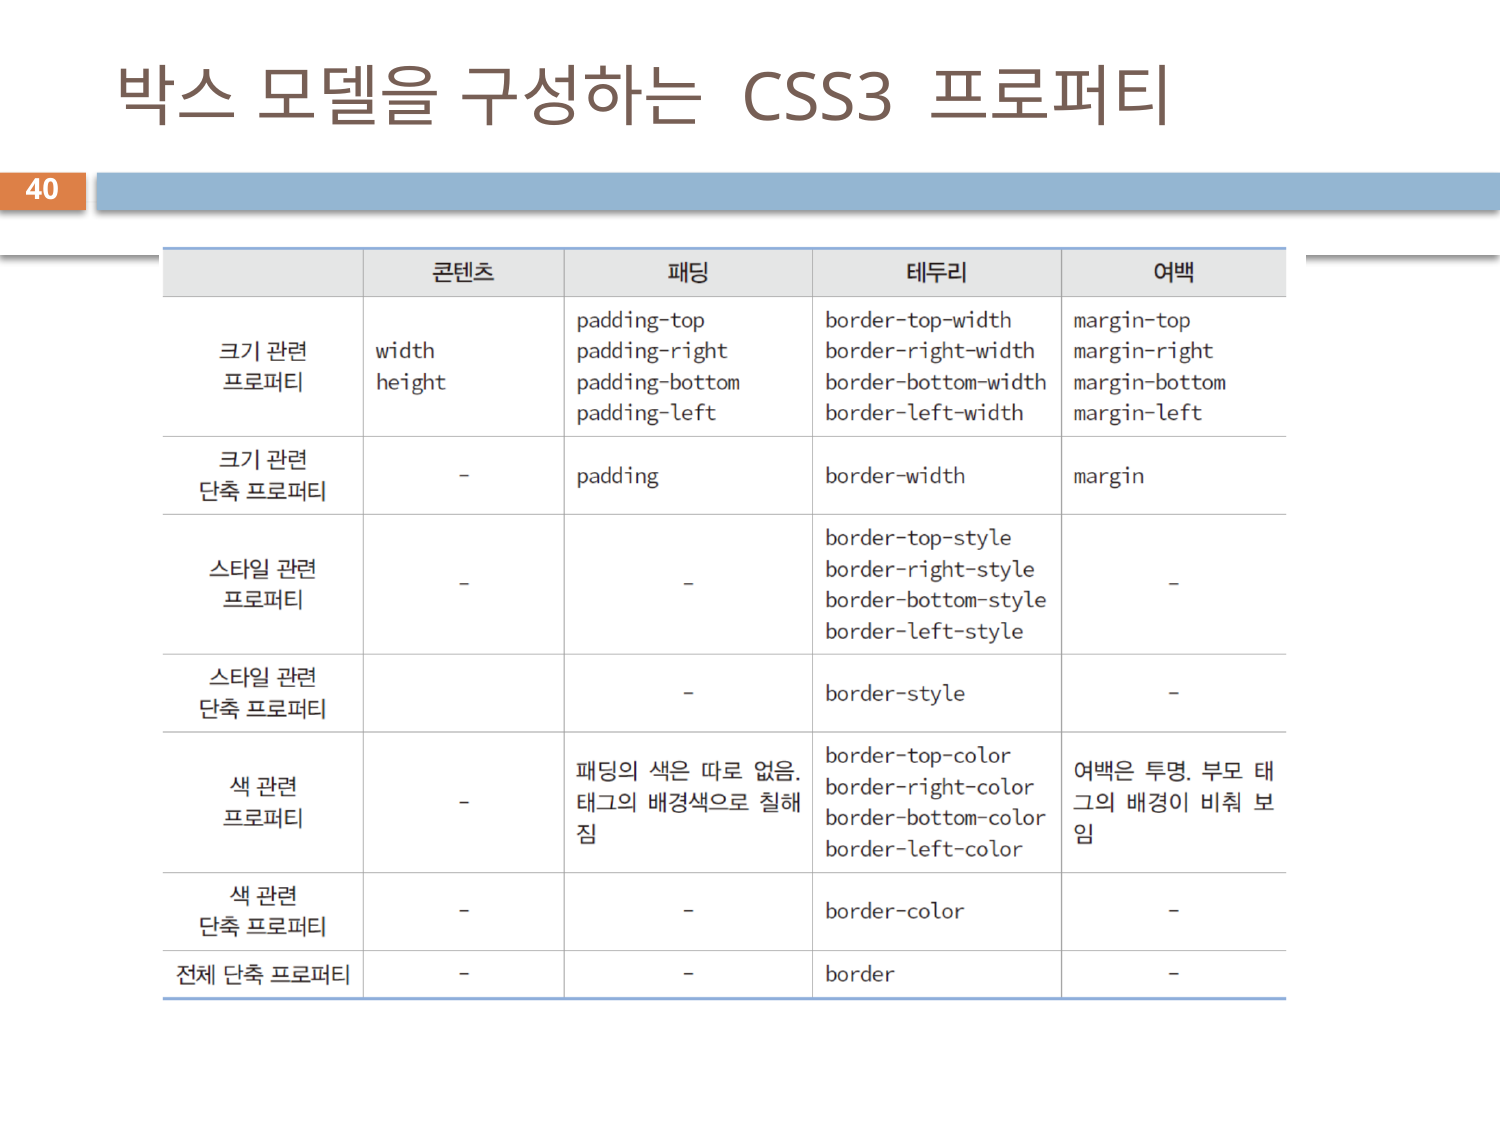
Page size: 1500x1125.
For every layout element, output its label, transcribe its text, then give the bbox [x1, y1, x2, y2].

slide_number 40 [0, 170, 87, 211]
picture [159, 243, 1306, 1005]
title 박스 모델을 구성하는 CSS3 프로퍼티 [100, 37, 1438, 149]
